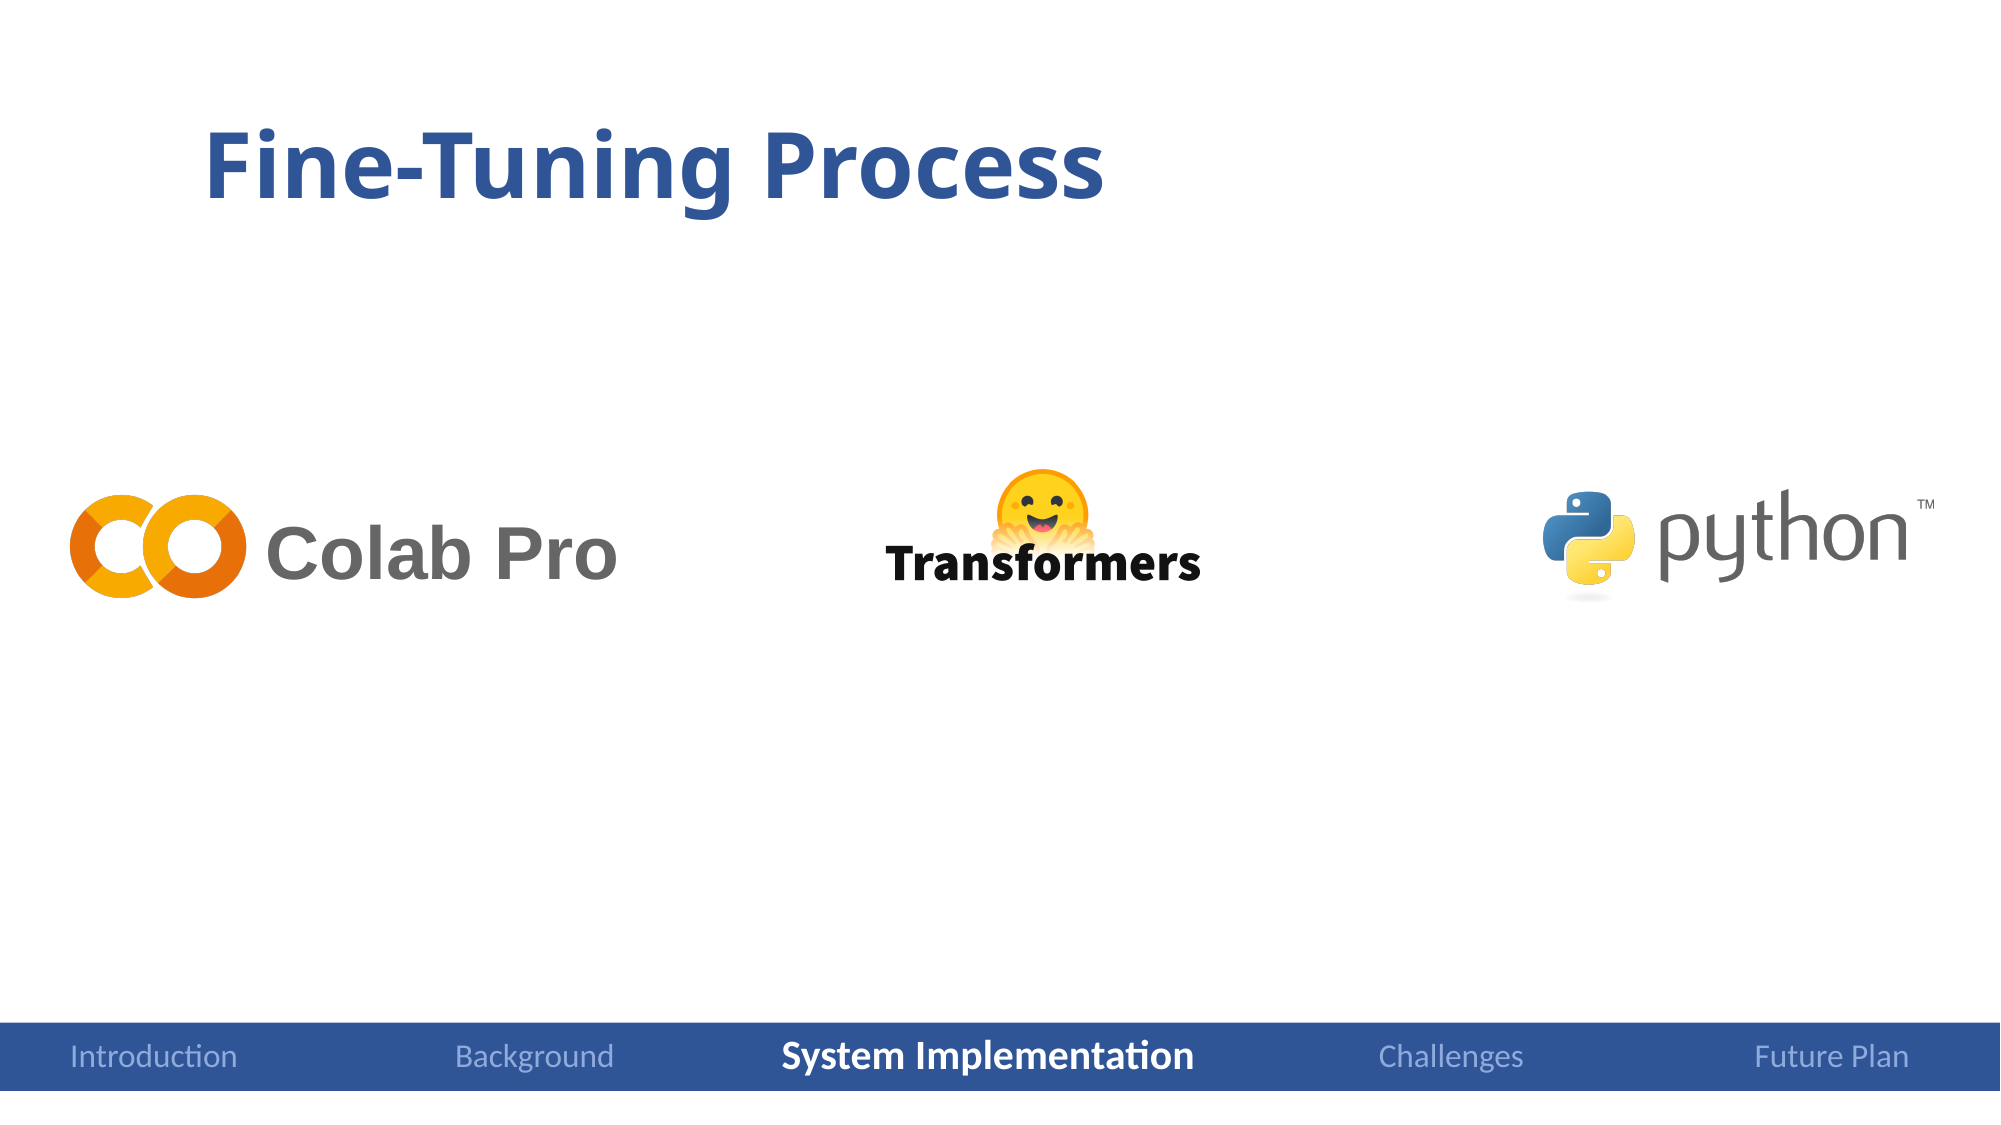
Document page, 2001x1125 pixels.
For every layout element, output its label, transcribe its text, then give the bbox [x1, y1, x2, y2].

text_box System Implementation [747, 1026, 1239, 1095]
picture [747, 386, 1338, 593]
text_box Challenges [1283, 1030, 1620, 1100]
picture [1543, 489, 1935, 603]
text_box Future Plan [1664, 1030, 2000, 1100]
text_box Colab Pro [303, 496, 777, 602]
text_box Background [367, 1031, 703, 1100]
picture [13, 457, 303, 636]
list Introduction [0, 1031, 322, 1100]
text_box [0, 1022, 2000, 1092]
text_box Post Fine-Tuning Process [0, 59, 1690, 278]
